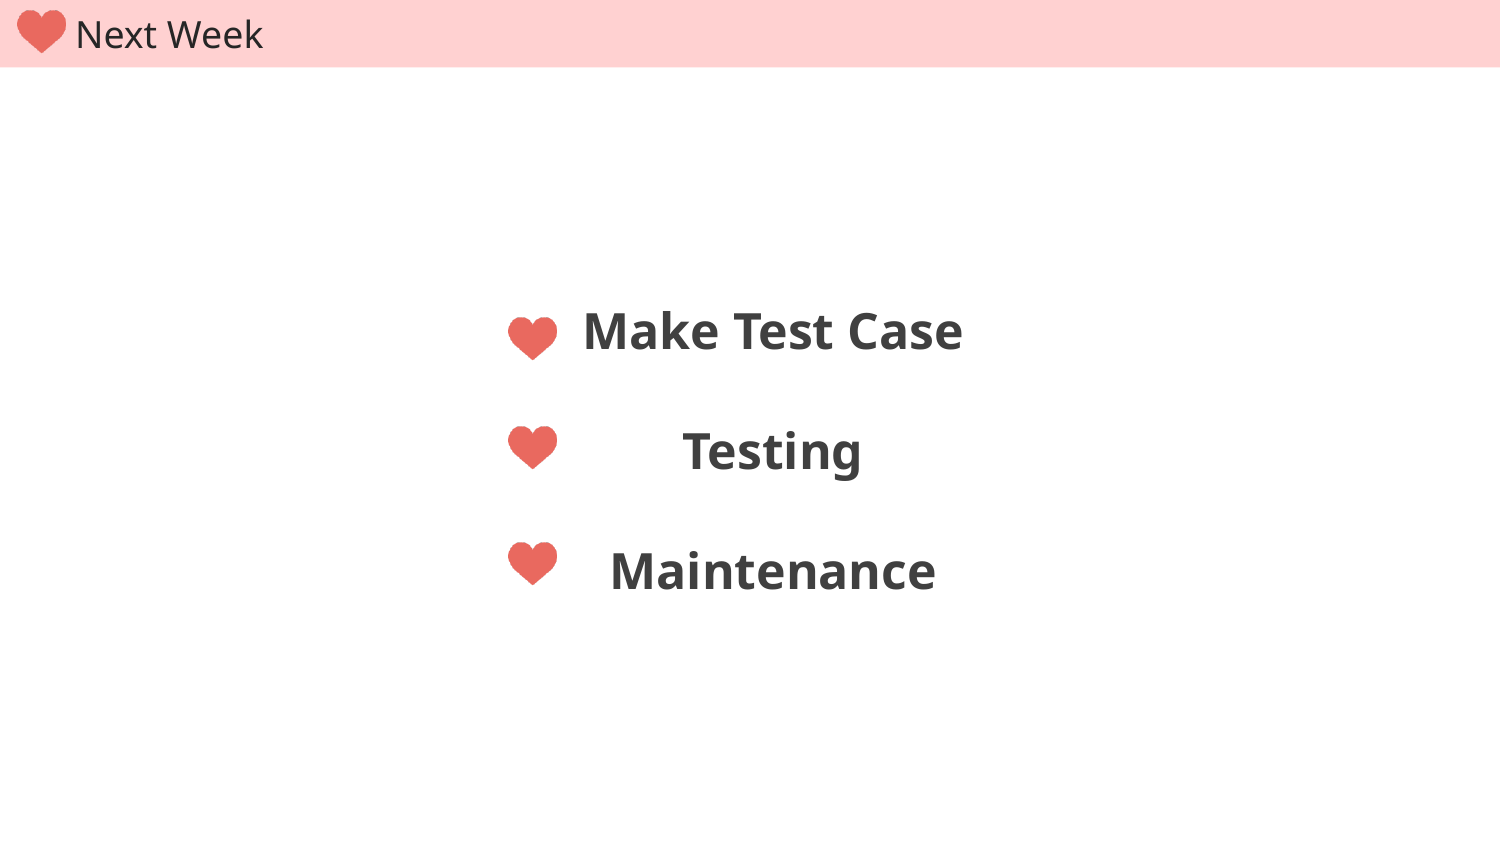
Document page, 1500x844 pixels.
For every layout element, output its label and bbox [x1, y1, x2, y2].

text_box [17, 3, 279, 65]
text_box [0, 0, 1500, 70]
text_box [508, 291, 992, 611]
